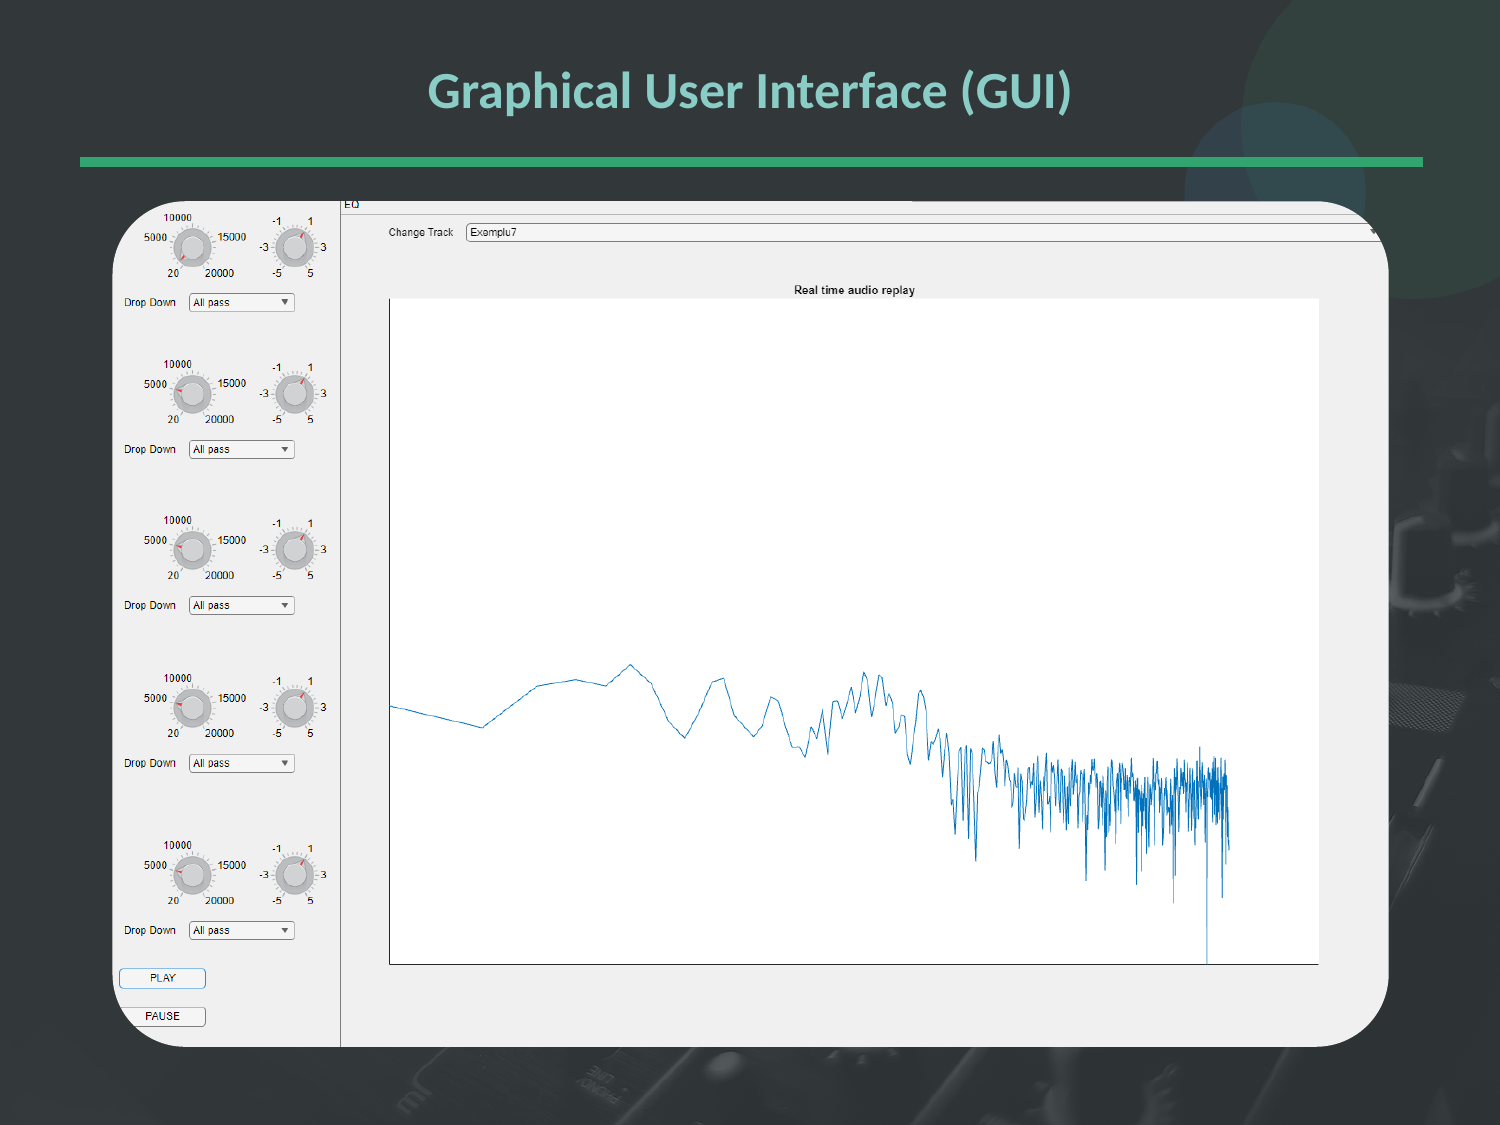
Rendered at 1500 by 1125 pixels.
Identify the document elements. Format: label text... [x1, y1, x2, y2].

title Graphical User Interface (GUI) [80, 22, 1421, 154]
picture [0, 0, 1500, 1125]
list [112, 200, 1389, 1048]
